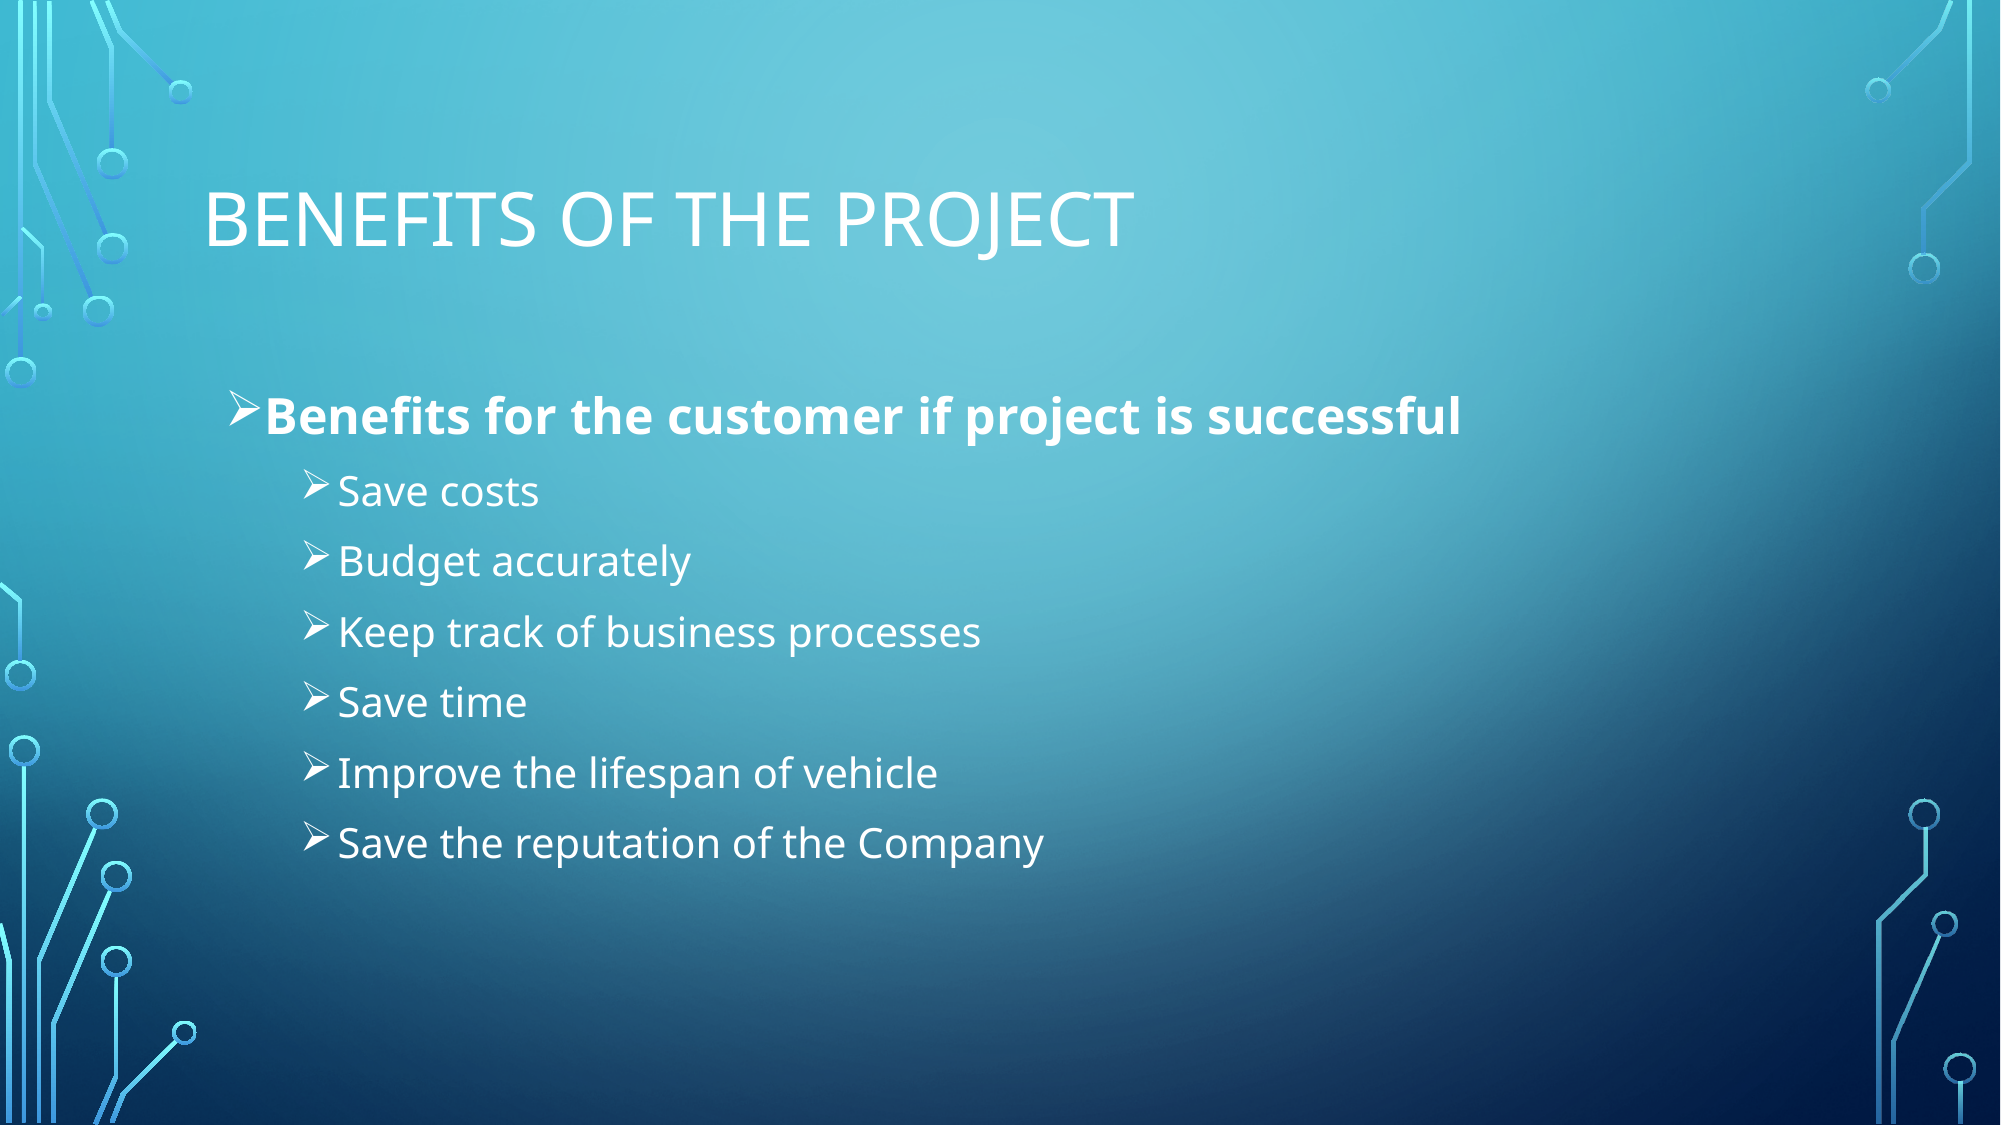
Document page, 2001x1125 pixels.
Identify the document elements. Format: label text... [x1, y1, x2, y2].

list Benefits for the customer if project is successful Save costs Budget accurately Keep track of business processes Save time Improve the lifespan of vehicle Save the reputation of the Company [210, 364, 1836, 946]
title Benefits of the Project [187, 101, 1813, 344]
